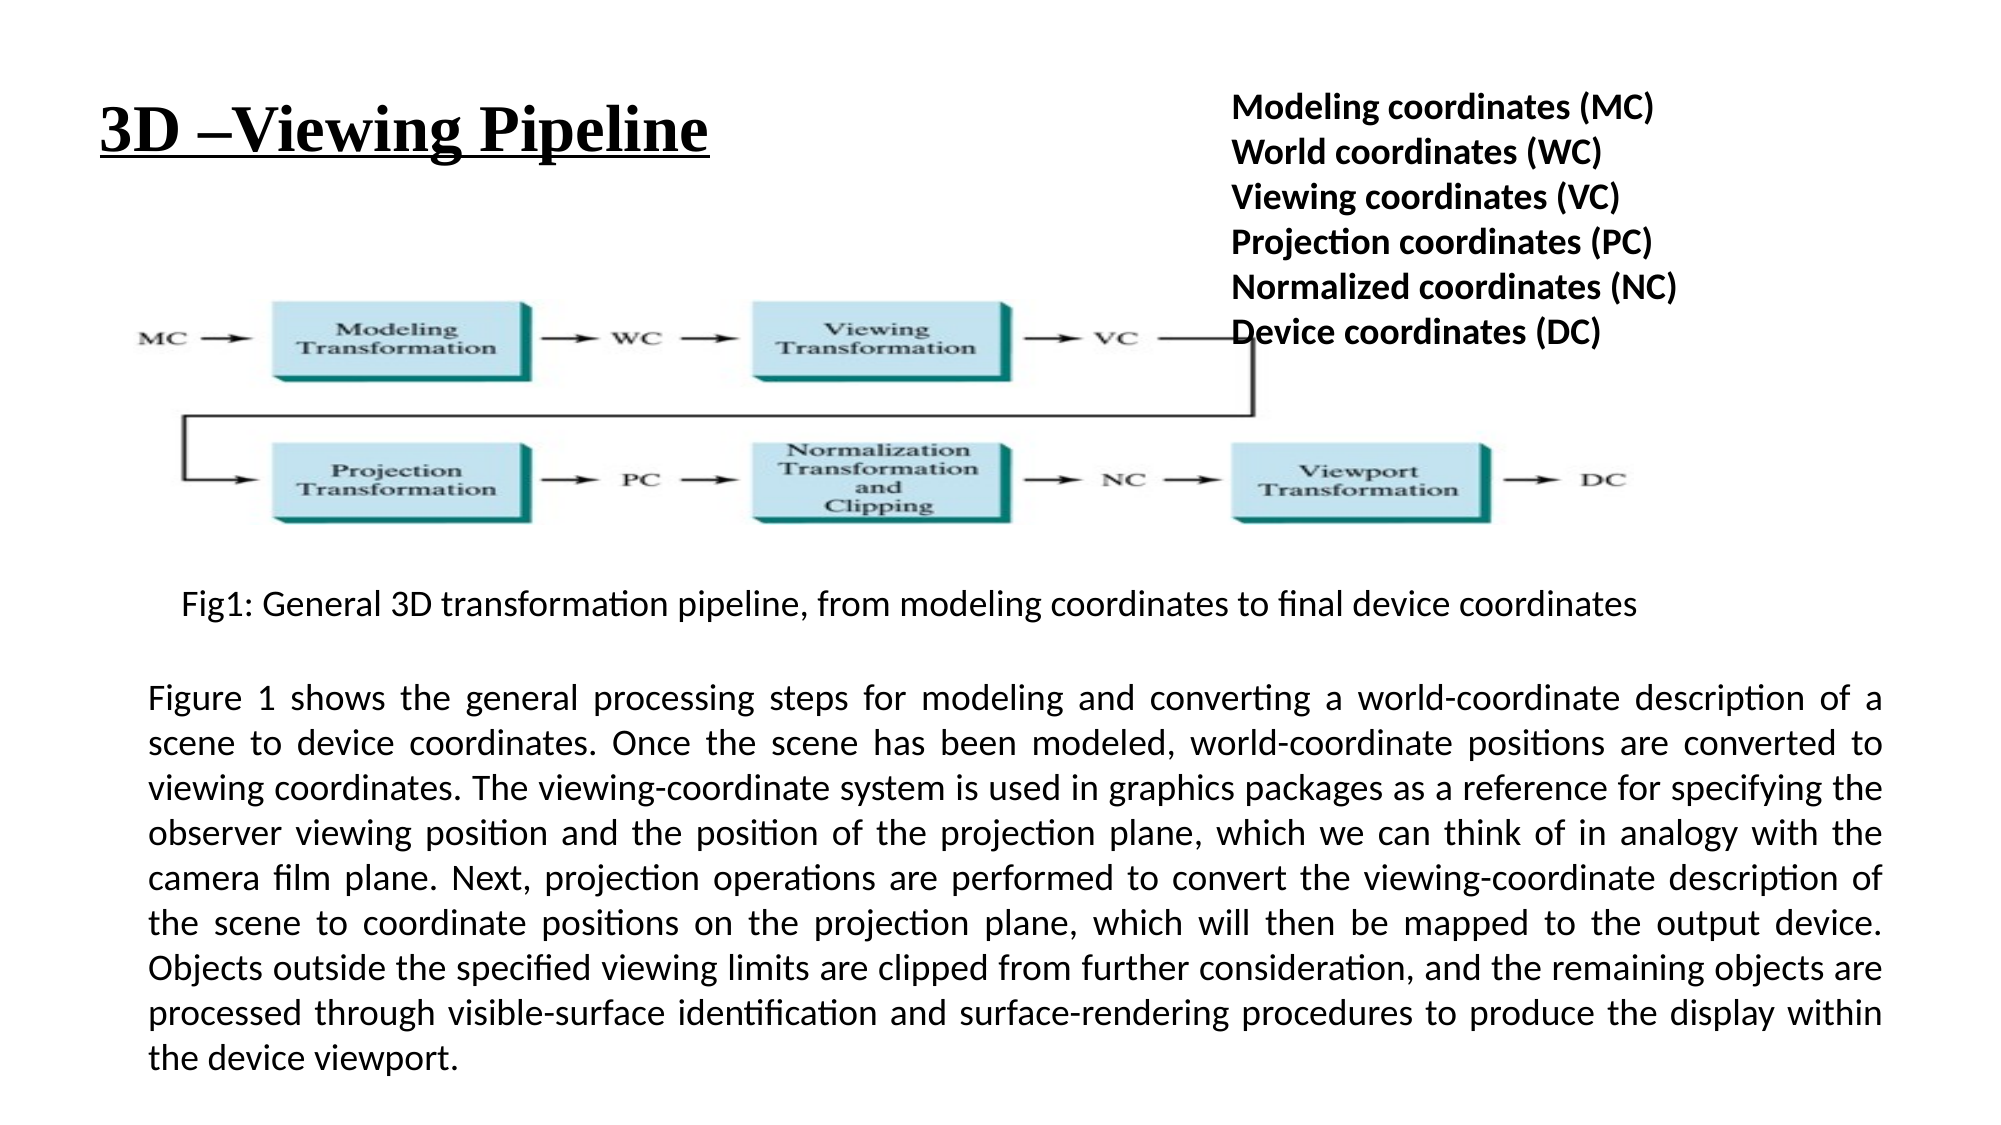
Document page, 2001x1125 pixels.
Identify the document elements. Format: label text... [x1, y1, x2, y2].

text_box Figure 1 shows the general processing steps for modeling and converting a world-coordinate description of a scene to device coordinates. Once the scene has been modeled, world-coordinate positions are converted to viewing coordinates. The viewing-coordinate system is used in graphics packages as a reference for specifying the observer viewing position and the position of the projection plane, which we can think of in analogy with the camera film plane. Next, projection operations are performed to convert the viewing-coordinate description of the scene to coordinate positions on the projection plane, which will then be mapped to the output device. Objects outside the specified viewing limits are clipped from further consideration, and the remaining objects are processed through visible-surface identification and surface-rendering procedures to produce the display within the device viewport. [133, 665, 1900, 1086]
title 3D –Viewing Pipeline [99, 84, 1017, 179]
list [133, 299, 1634, 526]
text_box Fig1: General 3D transformation pipeline, from modeling coordinates to final device coordinates [166, 571, 1767, 632]
text_box Modeling coordinates (MC) World coordinates (WC) Viewing coordinates (VC) Projection coordinates (PC) Normalized coordinates (NC) Device coordinates (DC) [1216, 74, 1917, 360]
